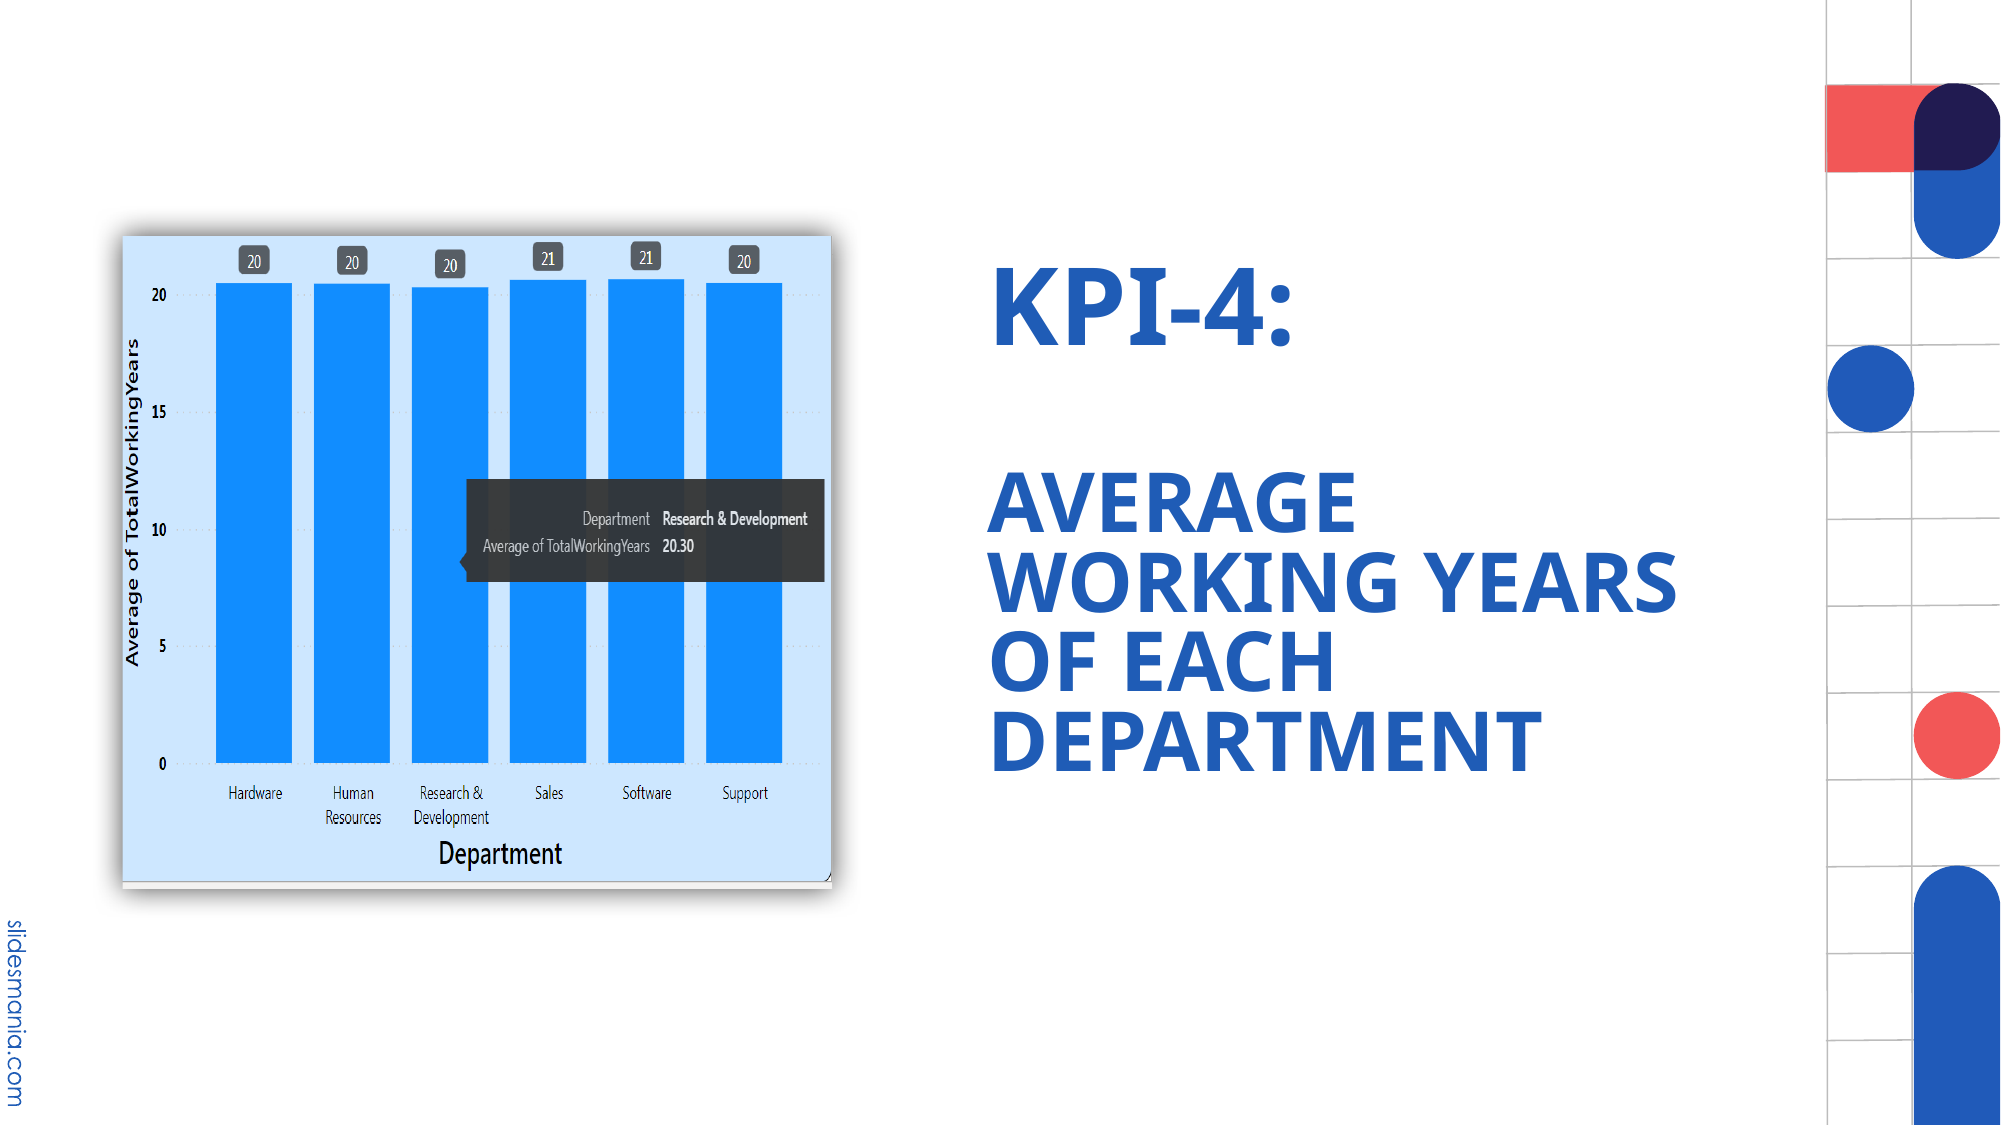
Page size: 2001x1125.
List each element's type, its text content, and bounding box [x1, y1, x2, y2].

picture [122, 235, 833, 890]
title KPI-4: AVERAGE WORKING YEARS OF EACH DEPARTMENT [967, 173, 1815, 877]
